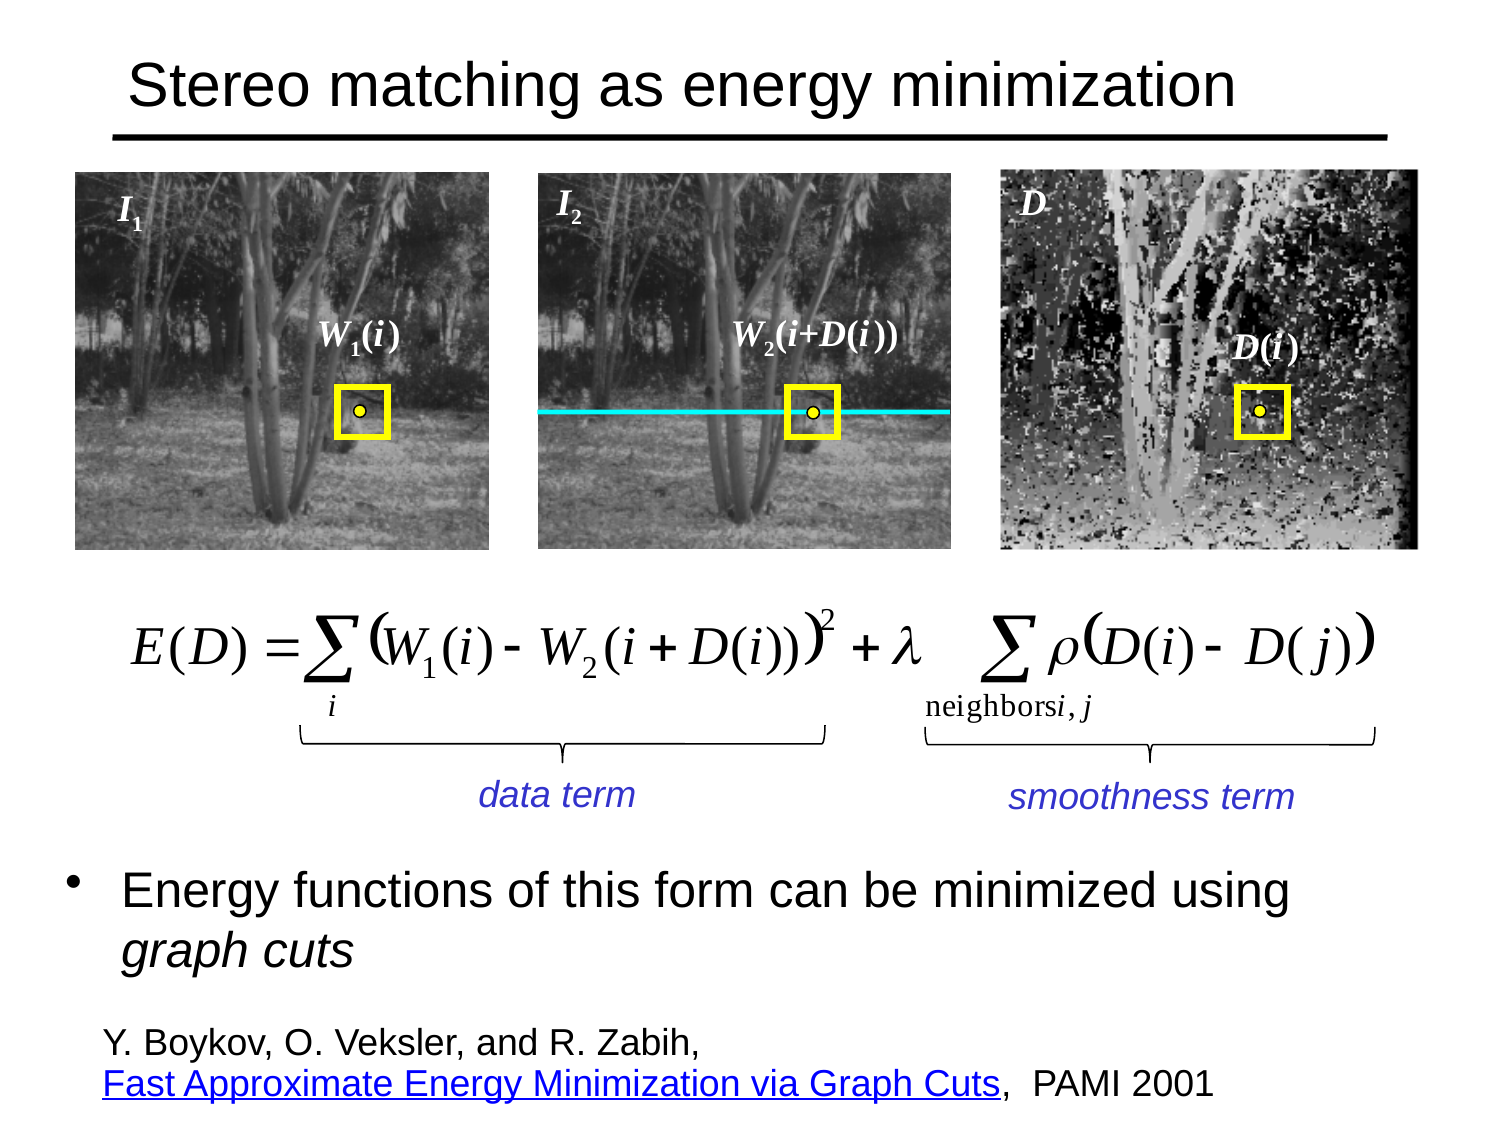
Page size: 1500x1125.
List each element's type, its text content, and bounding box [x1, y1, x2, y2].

text_box [1148, 746, 1152, 763]
list Energy functions of this form can be minimized using graph cuts [49, 849, 1363, 988]
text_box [121, 596, 1379, 738]
picture [74, 172, 490, 550]
picture [537, 172, 952, 550]
text_box data term [463, 762, 652, 823]
title Stereo matching as energy minimization [112, 12, 1388, 151]
text_box [560, 746, 565, 762]
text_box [337, 386, 388, 438]
text_box Y. Boykov, O. Veksler, and R. Zabih, Fast Approximate Energy Minimization via Graph Cuts, PAMI 2001 [12, 1016, 1400, 1112]
text_box smoothness term [993, 764, 1311, 825]
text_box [1237, 386, 1288, 438]
picture [984, 149, 1426, 567]
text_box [787, 386, 838, 438]
